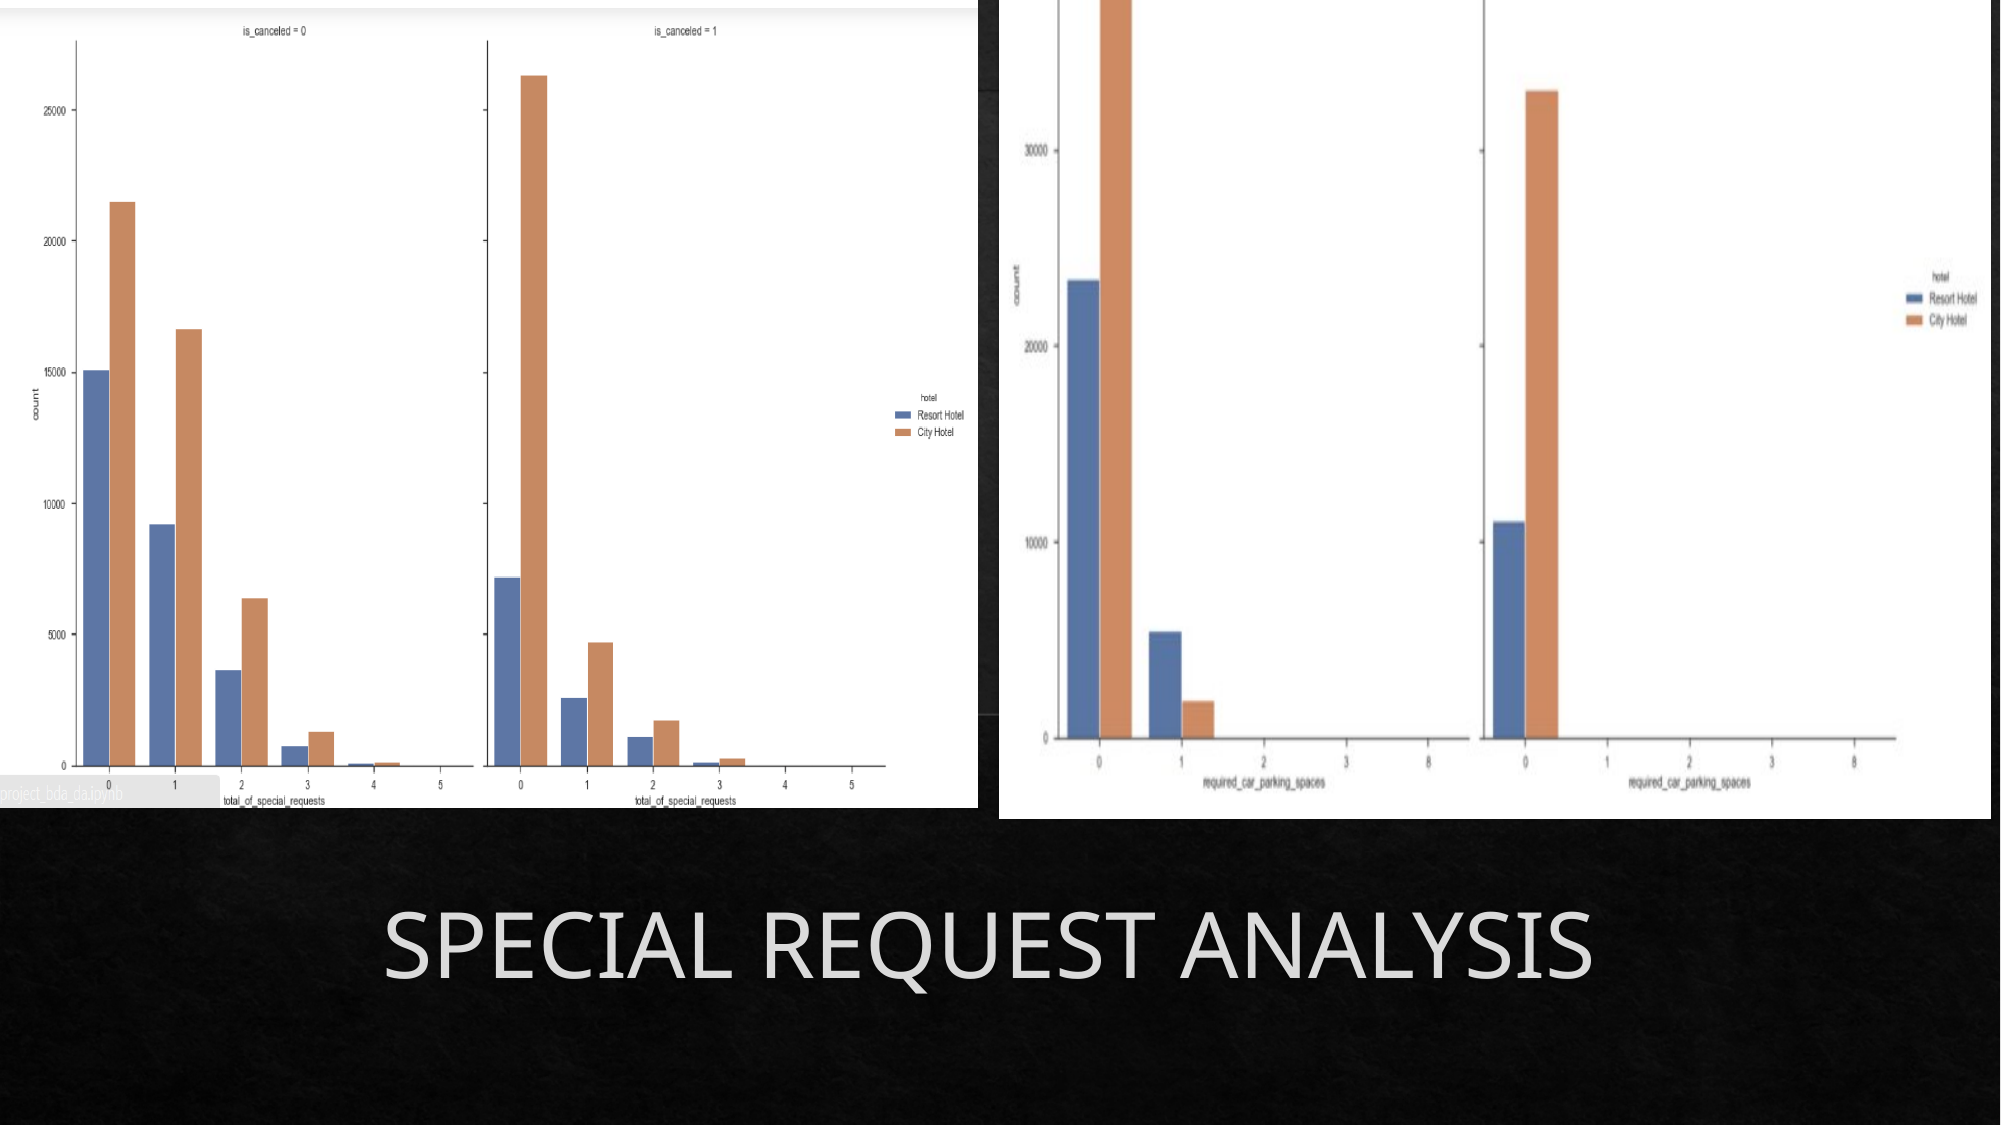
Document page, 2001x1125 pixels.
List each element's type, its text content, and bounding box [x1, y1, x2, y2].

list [999, 0, 1991, 819]
title SPECIAL REQUEST ANALYSIS [215, 820, 1764, 1007]
picture [0, 0, 999, 808]
